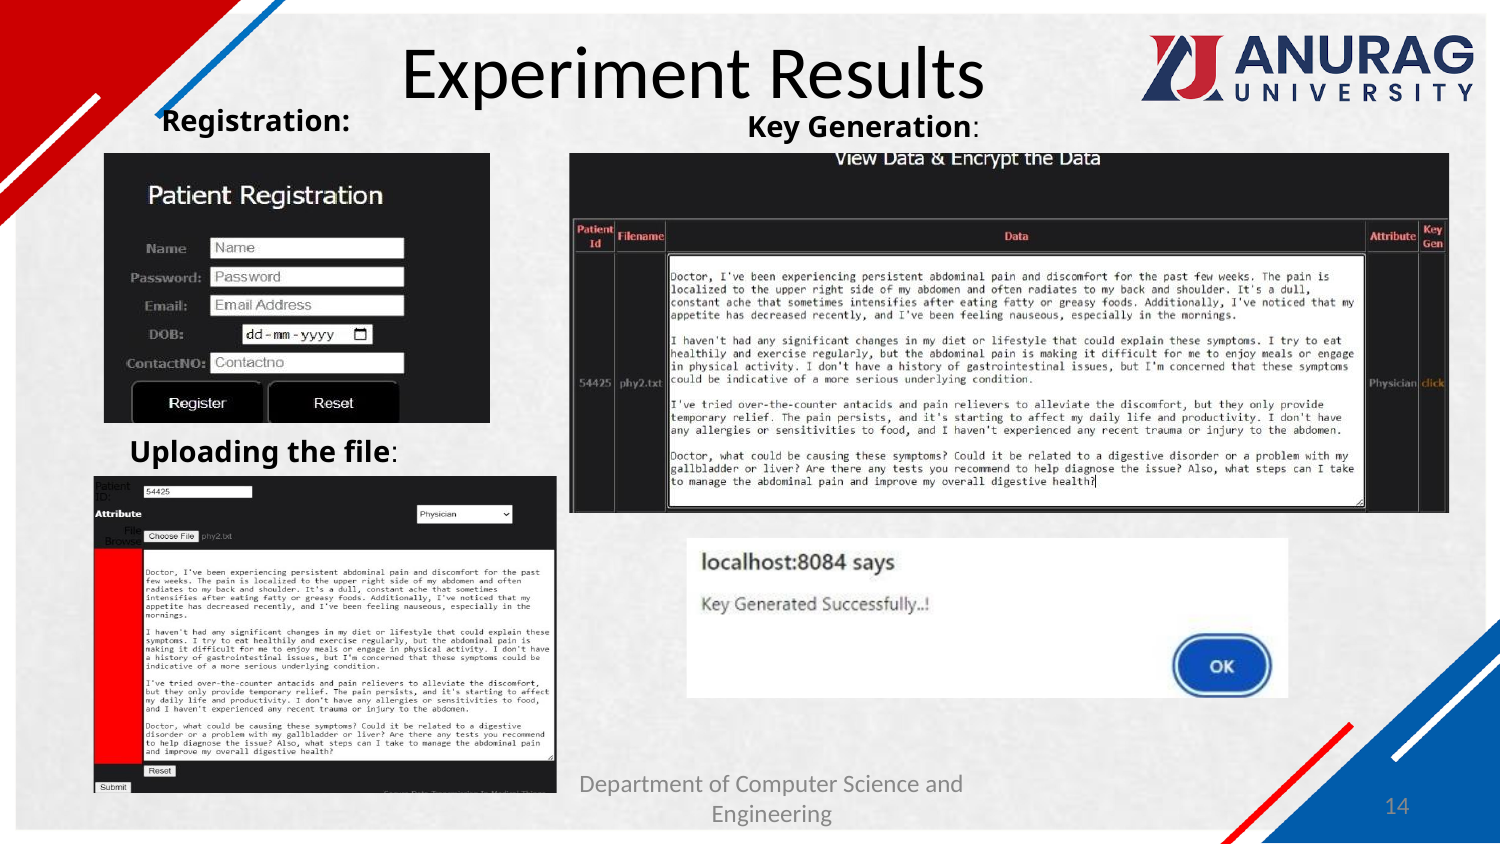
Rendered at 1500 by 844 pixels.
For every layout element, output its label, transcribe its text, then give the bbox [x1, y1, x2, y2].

footer Department of Computer Science and Engineering [534, 774, 1010, 820]
title Experiment Results [200, 16, 1204, 120]
text_box Registration: [146, 94, 377, 145]
slide_number 14 [1074, 782, 1425, 827]
text_box [561, 528, 1311, 594]
text_box Key Generation: [732, 101, 1010, 151]
picture [0, 0, 1500, 844]
text_box Uploading the file: [114, 431, 425, 474]
